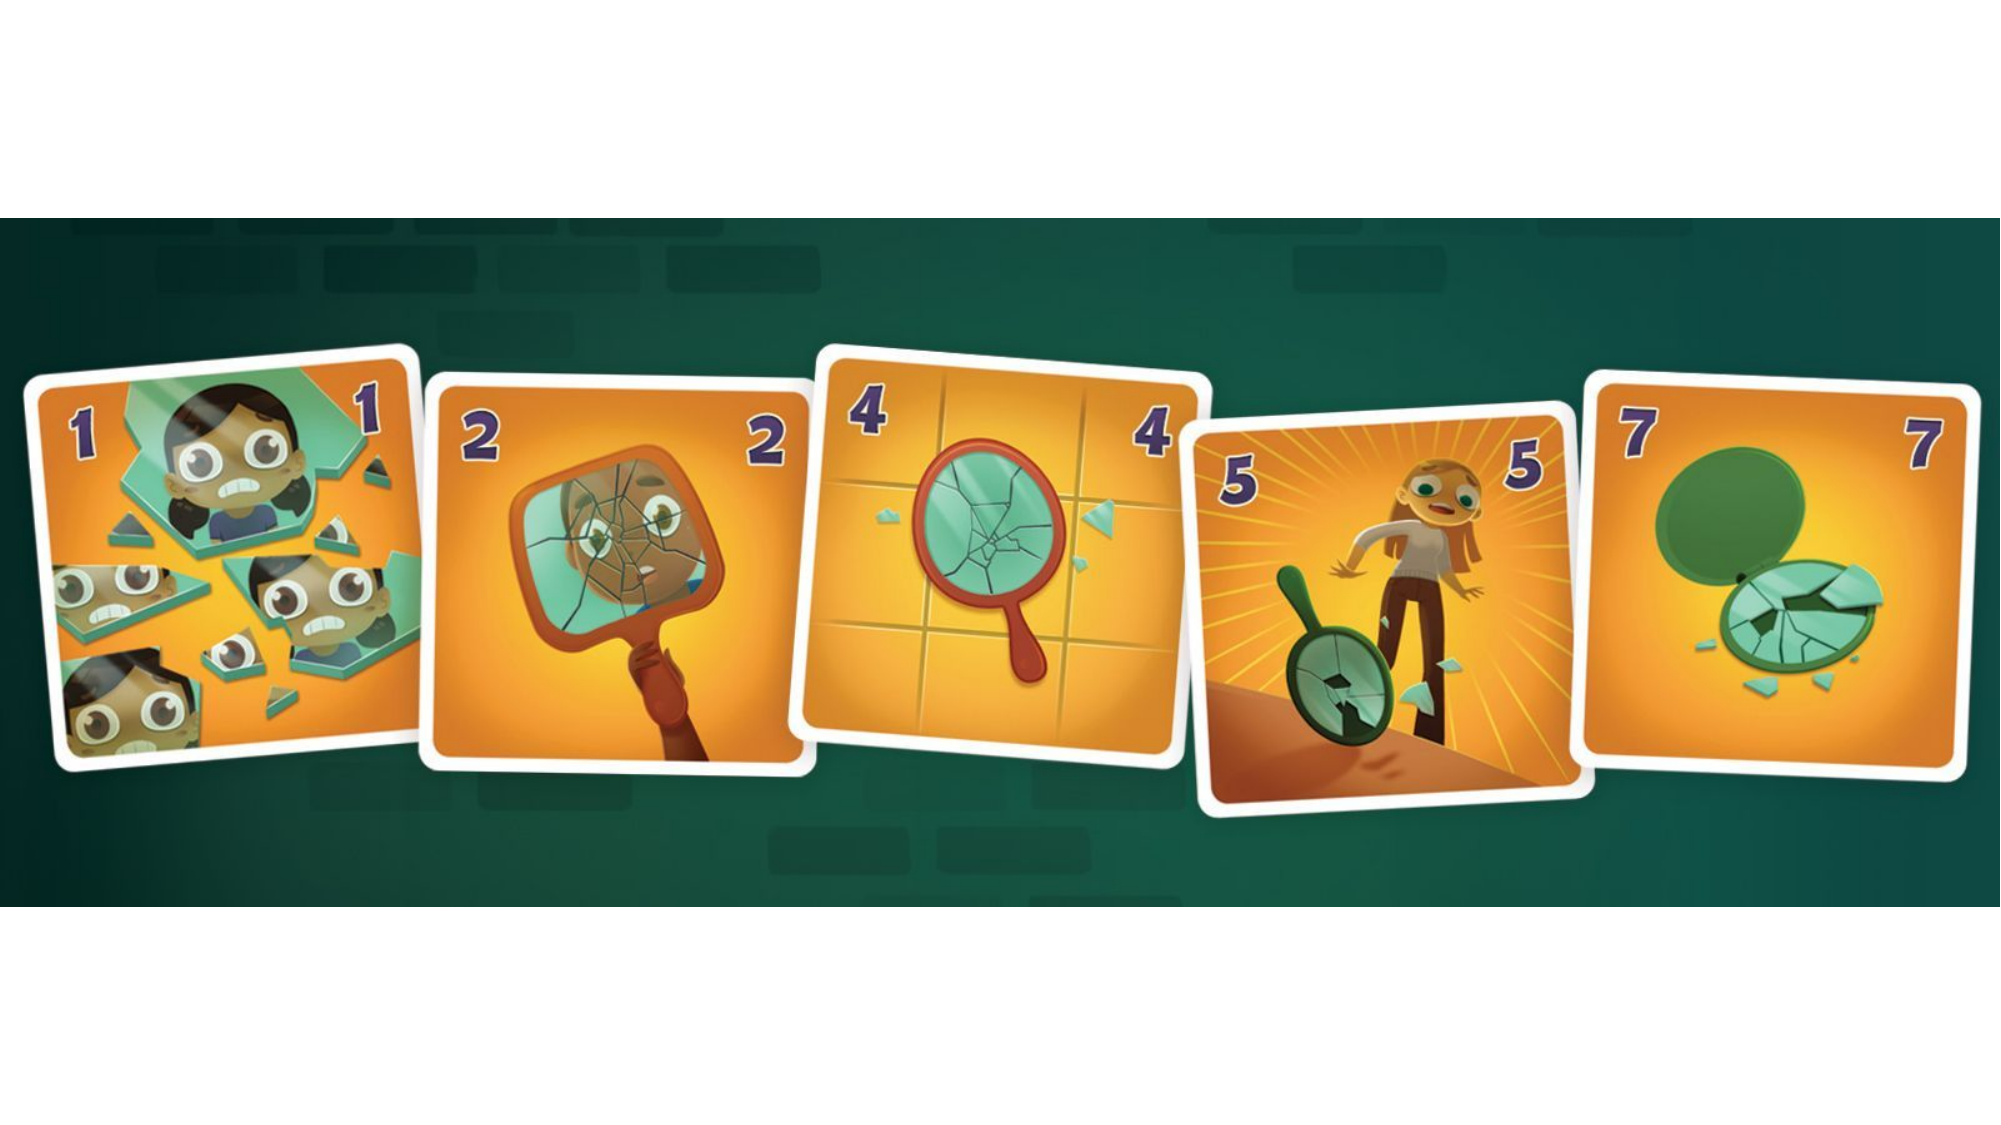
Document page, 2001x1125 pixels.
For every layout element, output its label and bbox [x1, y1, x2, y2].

picture [0, 218, 2000, 907]
